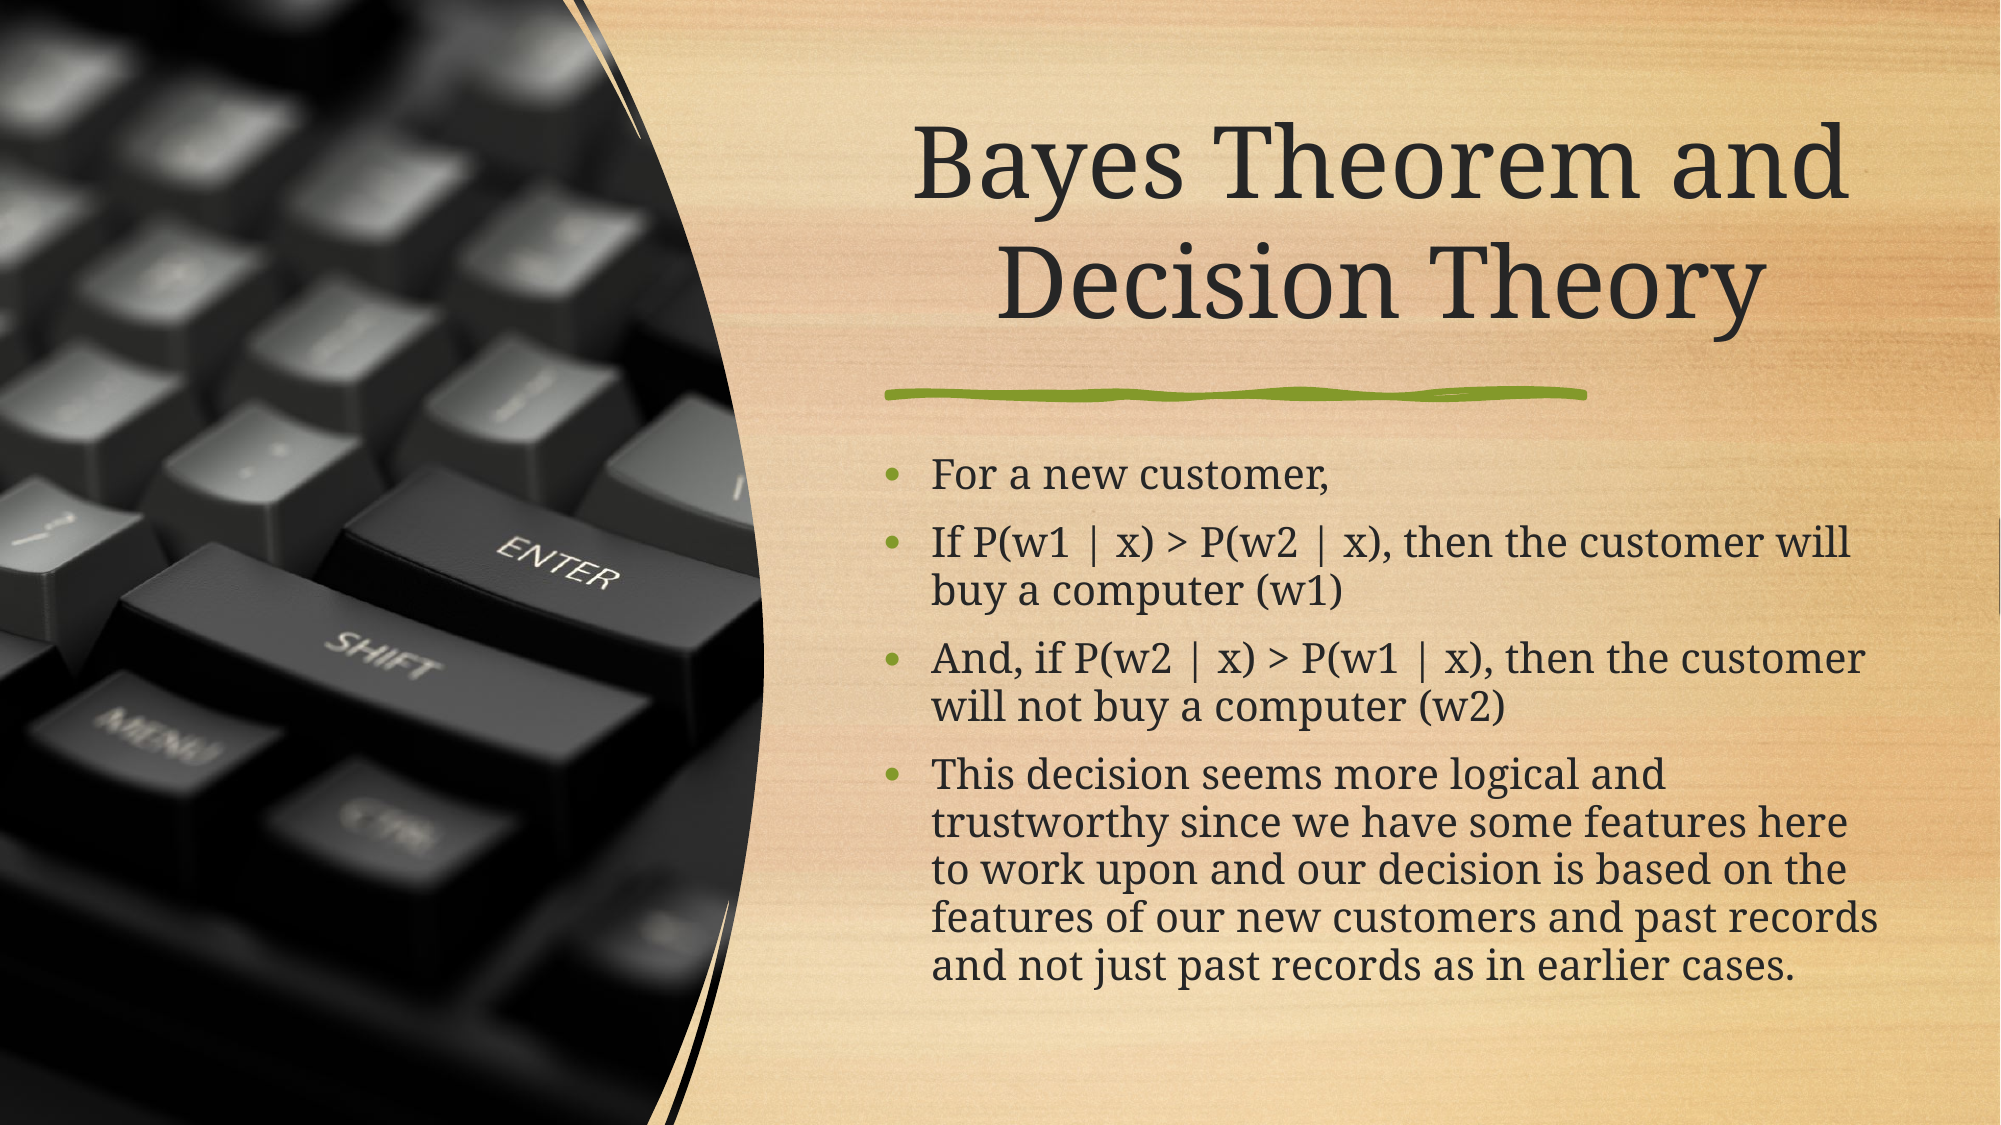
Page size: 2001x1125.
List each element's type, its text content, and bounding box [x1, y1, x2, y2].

picture [0, 0, 765, 1125]
text_box [765, 0, 2000, 1125]
text_box [886, 387, 1586, 401]
list For a new customer, If P(w1 | x) > P(w2 | x), then the customer will buy a computer (w1) And, if P(w2 | x) > P(w1 | x), then the customer will not buy a computer (w2) This decision seems more logical and trustworthy since we have some features here to work upon and our decision is based on the features of our new customers and past records and not just past records as in earlier cases. [869, 443, 1895, 1016]
title Bayes Theorem and Decision Theory [869, 53, 1895, 347]
